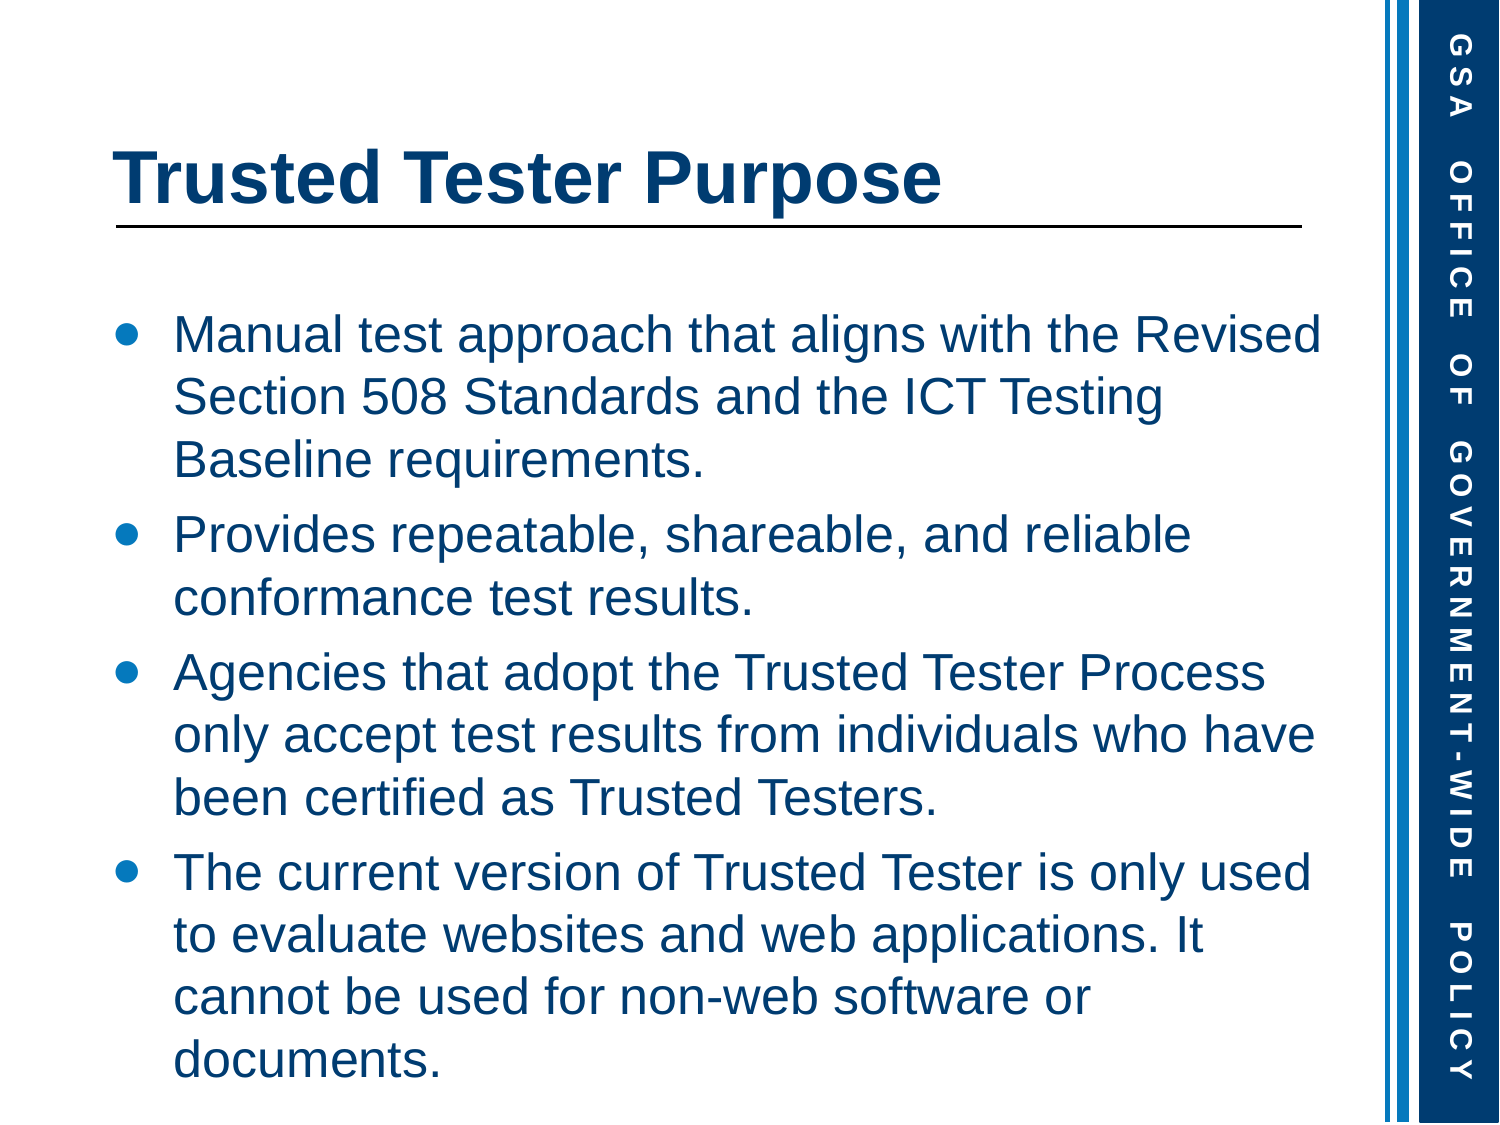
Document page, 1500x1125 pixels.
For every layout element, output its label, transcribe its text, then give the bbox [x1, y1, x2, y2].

list Manual test approach that aligns with the Revised Section 508 Standards and the ICT Testing Baseline requirements. Provides repeatable, shareable, and reliable conformance test results. Agencies that adopt the Trusted Tester Process only accept test results from individuals who have been certified as Trusted Testers. The current version of Trusted Tester is only used to evaluate websites and web applications. It cannot be used for non-web software or documents. [83, 285, 1344, 729]
title Trusted Tester Purpose [97, 40, 1302, 234]
